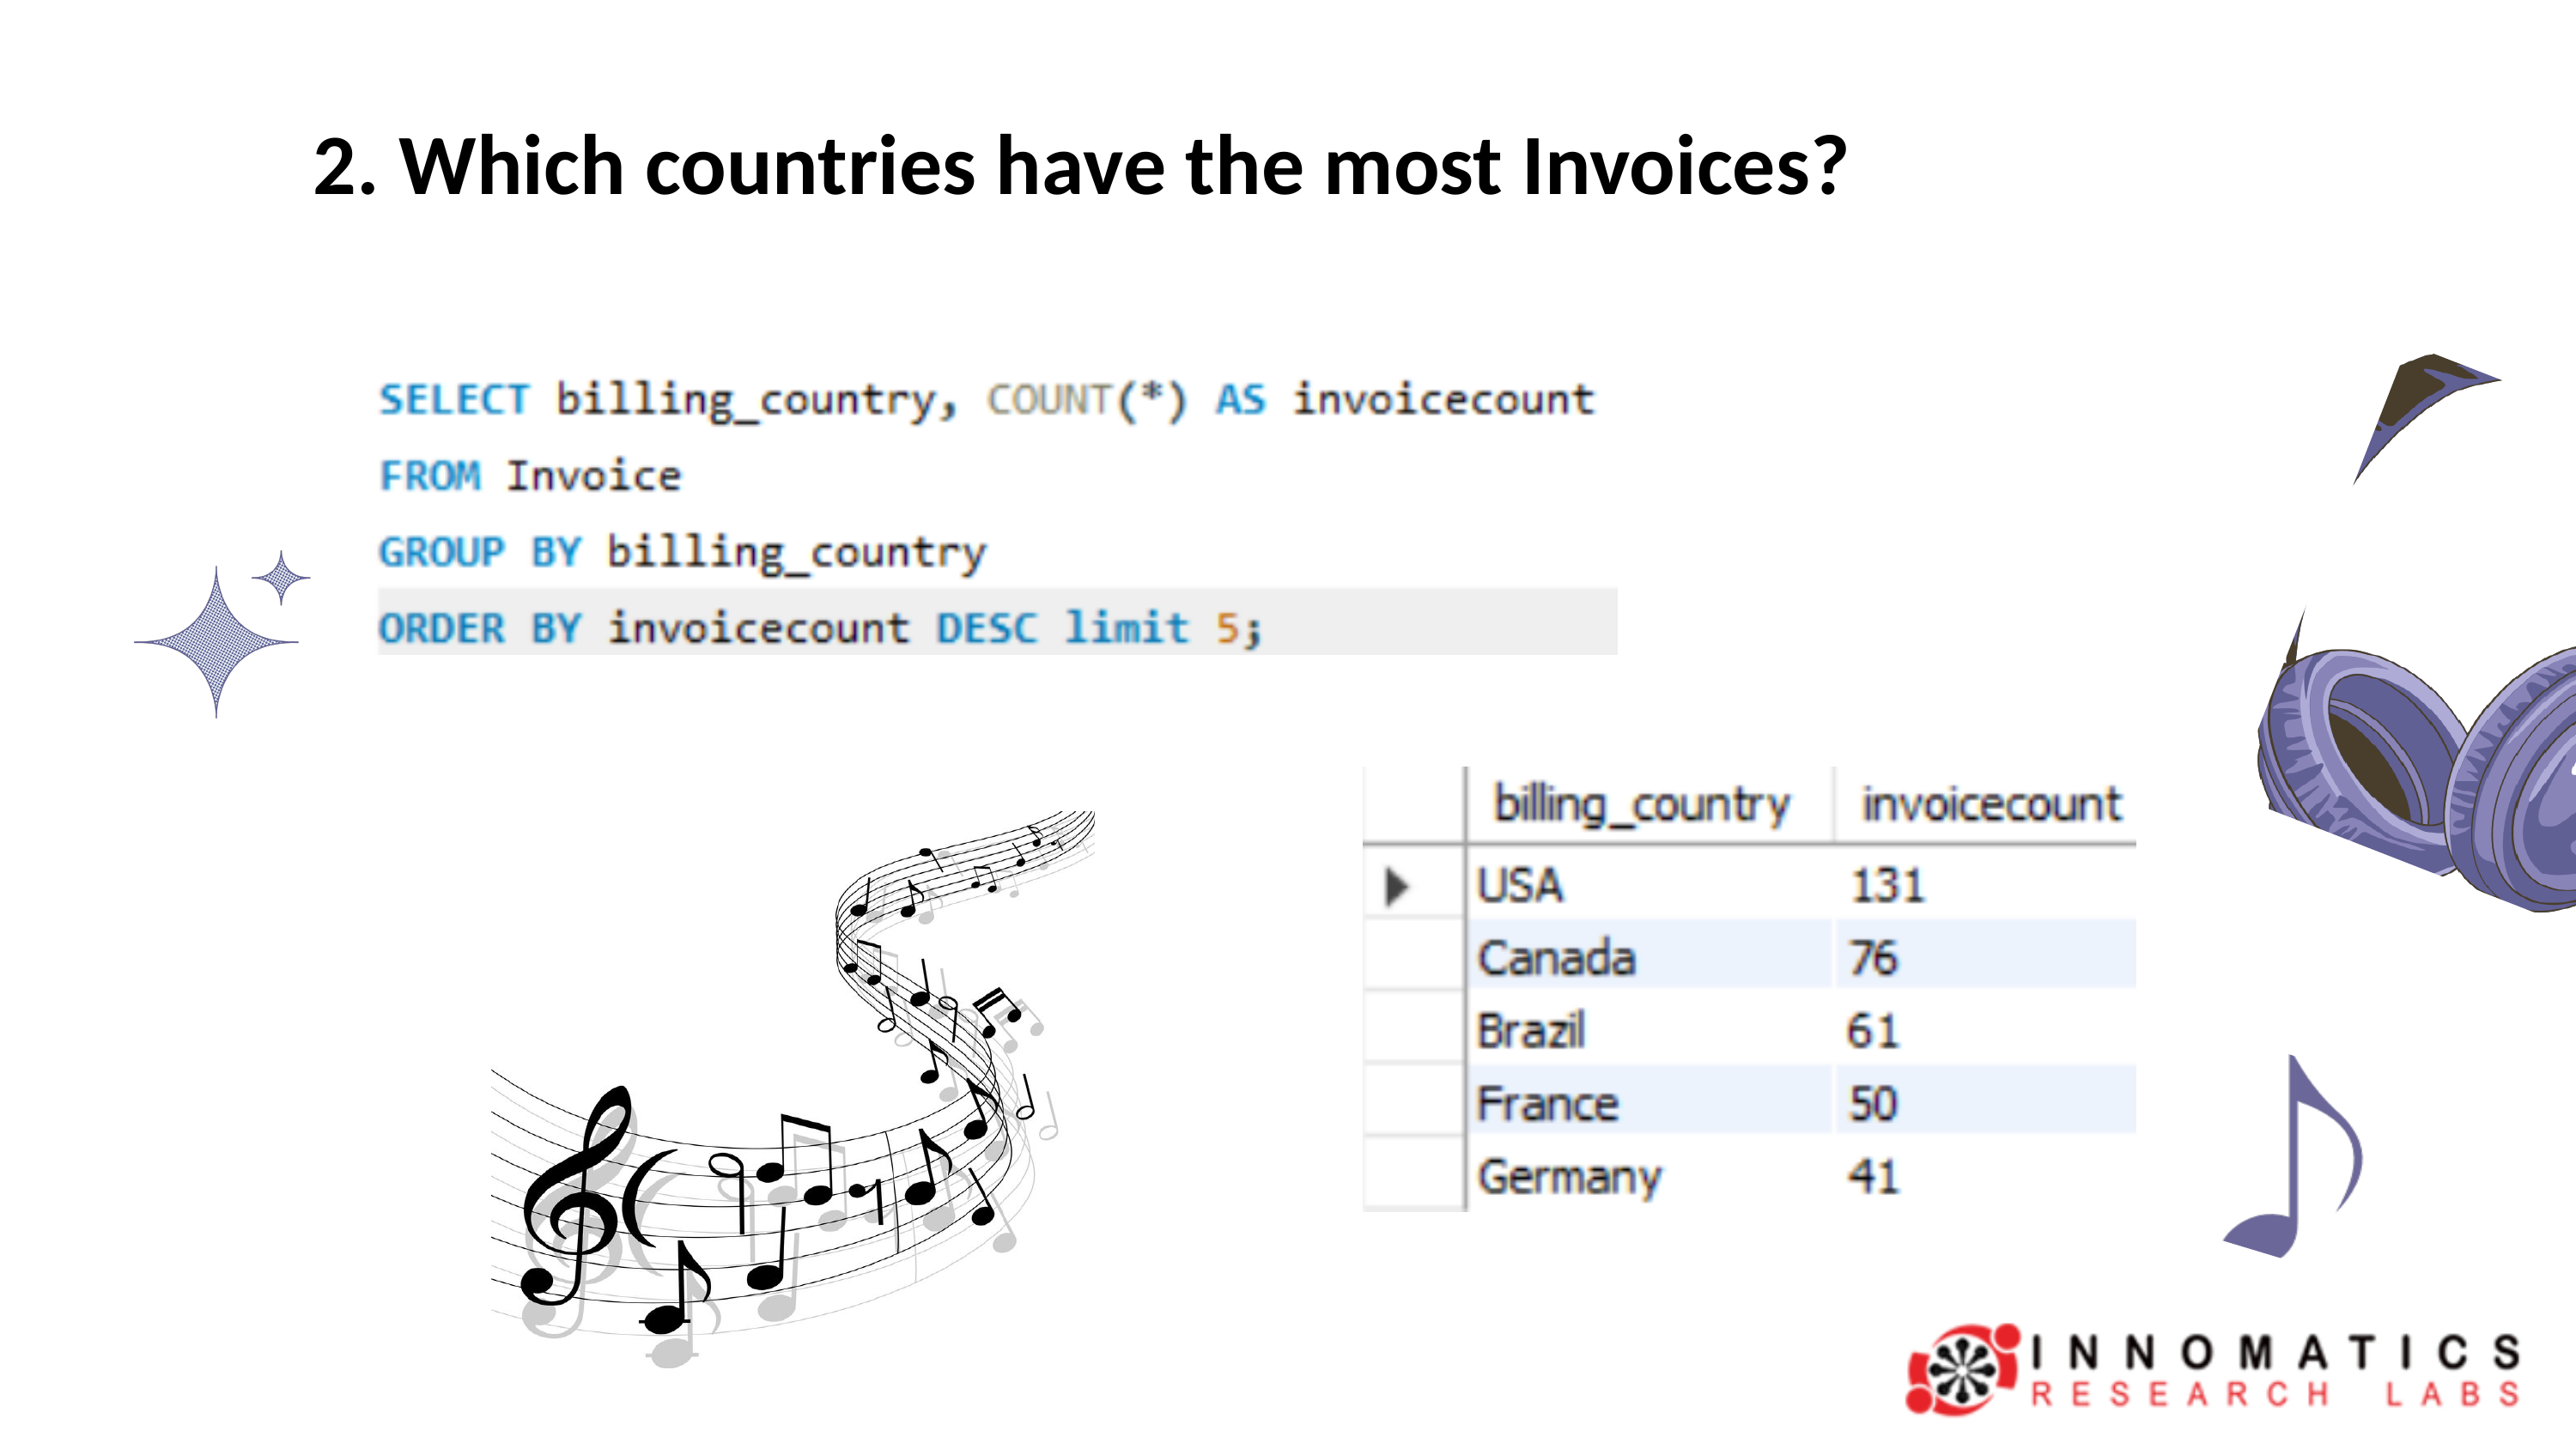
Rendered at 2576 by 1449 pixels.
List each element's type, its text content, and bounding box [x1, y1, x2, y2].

text_box [2233, 343, 2576, 926]
text_box [2208, 1046, 2392, 1275]
picture [366, 372, 1618, 655]
text_box [134, 550, 311, 719]
picture [491, 811, 1096, 1368]
text_box 2. Which countries have the most Invoices? [301, 101, 2330, 218]
picture [1363, 767, 2136, 1212]
picture [1868, 1302, 2576, 1436]
